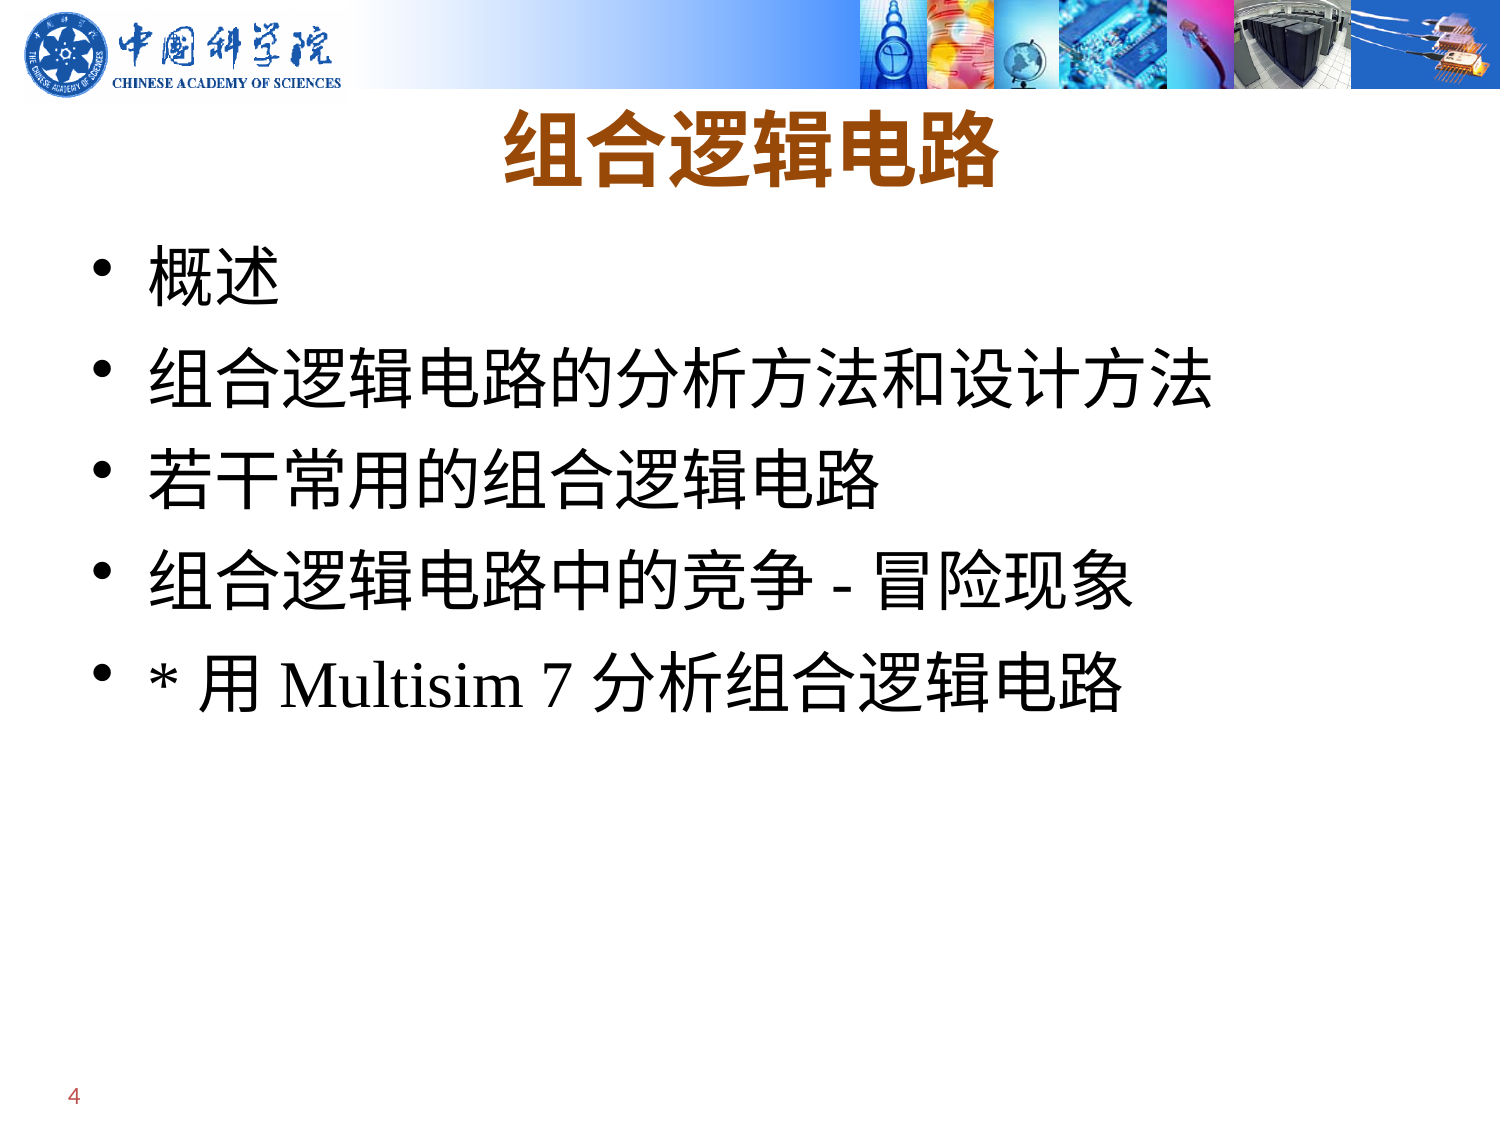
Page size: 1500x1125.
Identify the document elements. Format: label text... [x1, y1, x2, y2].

picture [860, 0, 1500, 89]
picture [23, 10, 349, 102]
title 组合逻辑电路 [76, 90, 1427, 219]
list 概述 组合逻辑电路的分析方法和设计方法 若干常用的组合逻辑电路 组合逻辑电路中的竞争-冒险现象 *用Multisim 7分析组合逻辑电路 [76, 219, 1427, 970]
